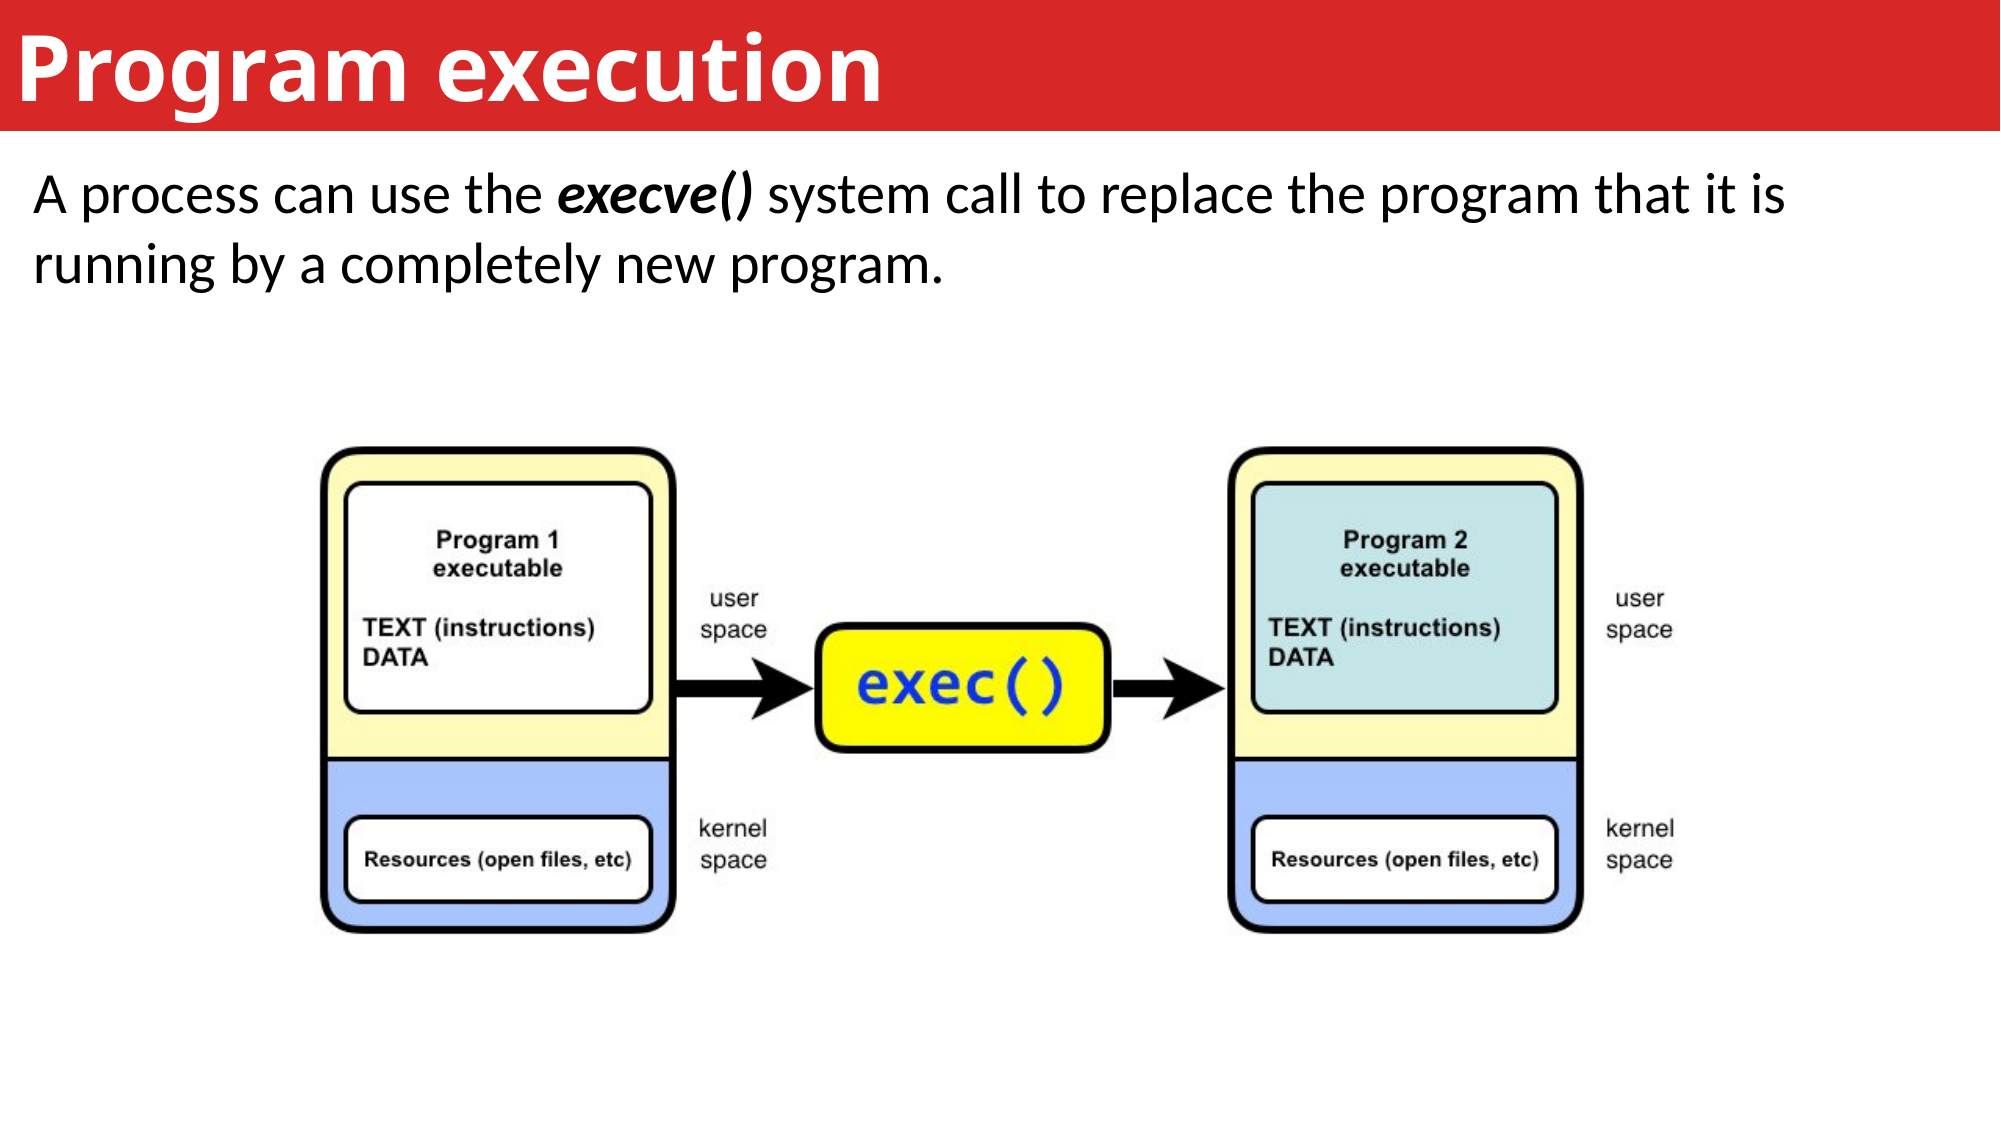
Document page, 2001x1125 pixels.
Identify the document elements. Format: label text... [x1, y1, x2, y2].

text_box A process can use the execve() system call to replace the program that it is running by a completely new program. [18, 147, 1975, 303]
text_box Program execution [0, 0, 2000, 131]
picture [264, 384, 1736, 978]
